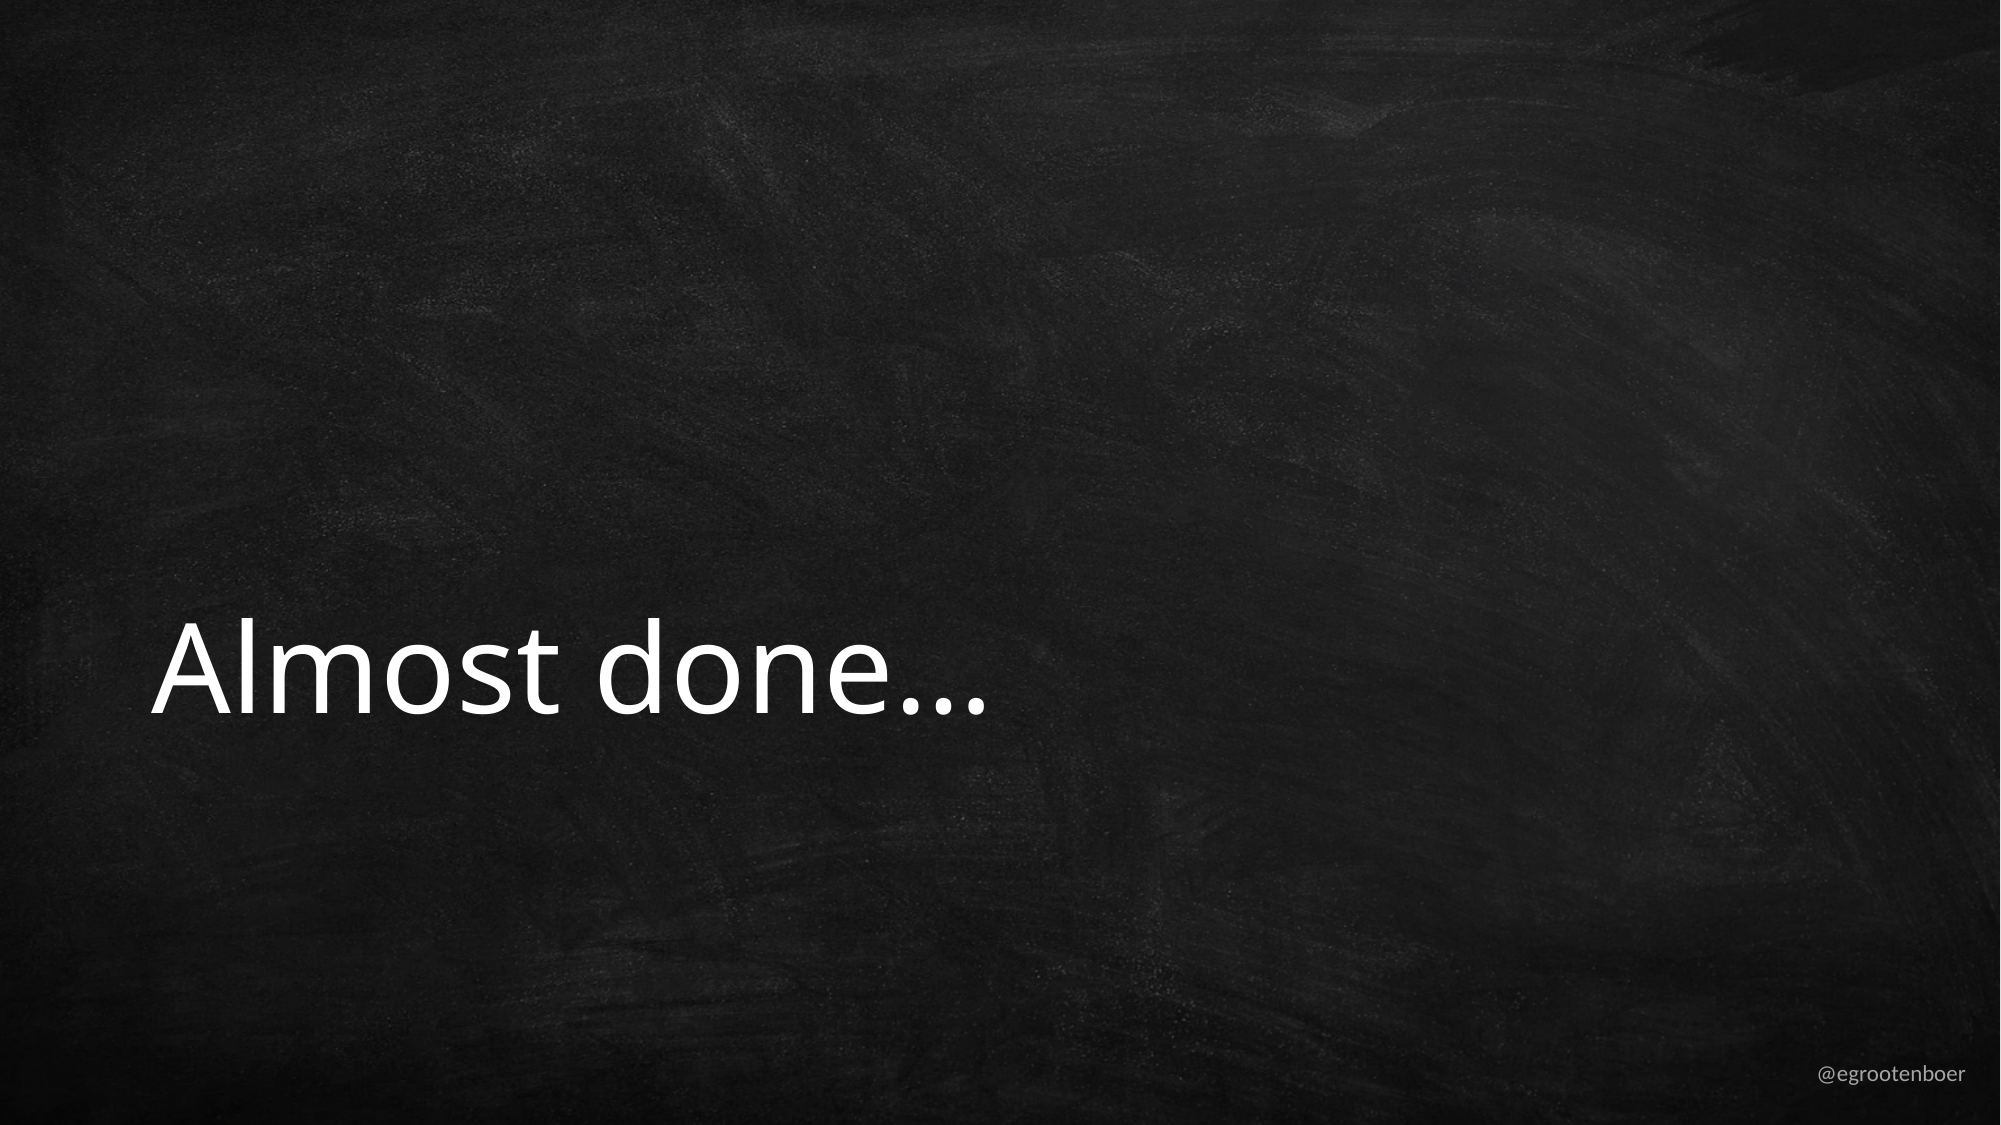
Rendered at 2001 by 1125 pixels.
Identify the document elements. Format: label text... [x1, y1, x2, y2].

picture [0, 0, 2001, 1125]
title Almost done… [136, 280, 1862, 749]
